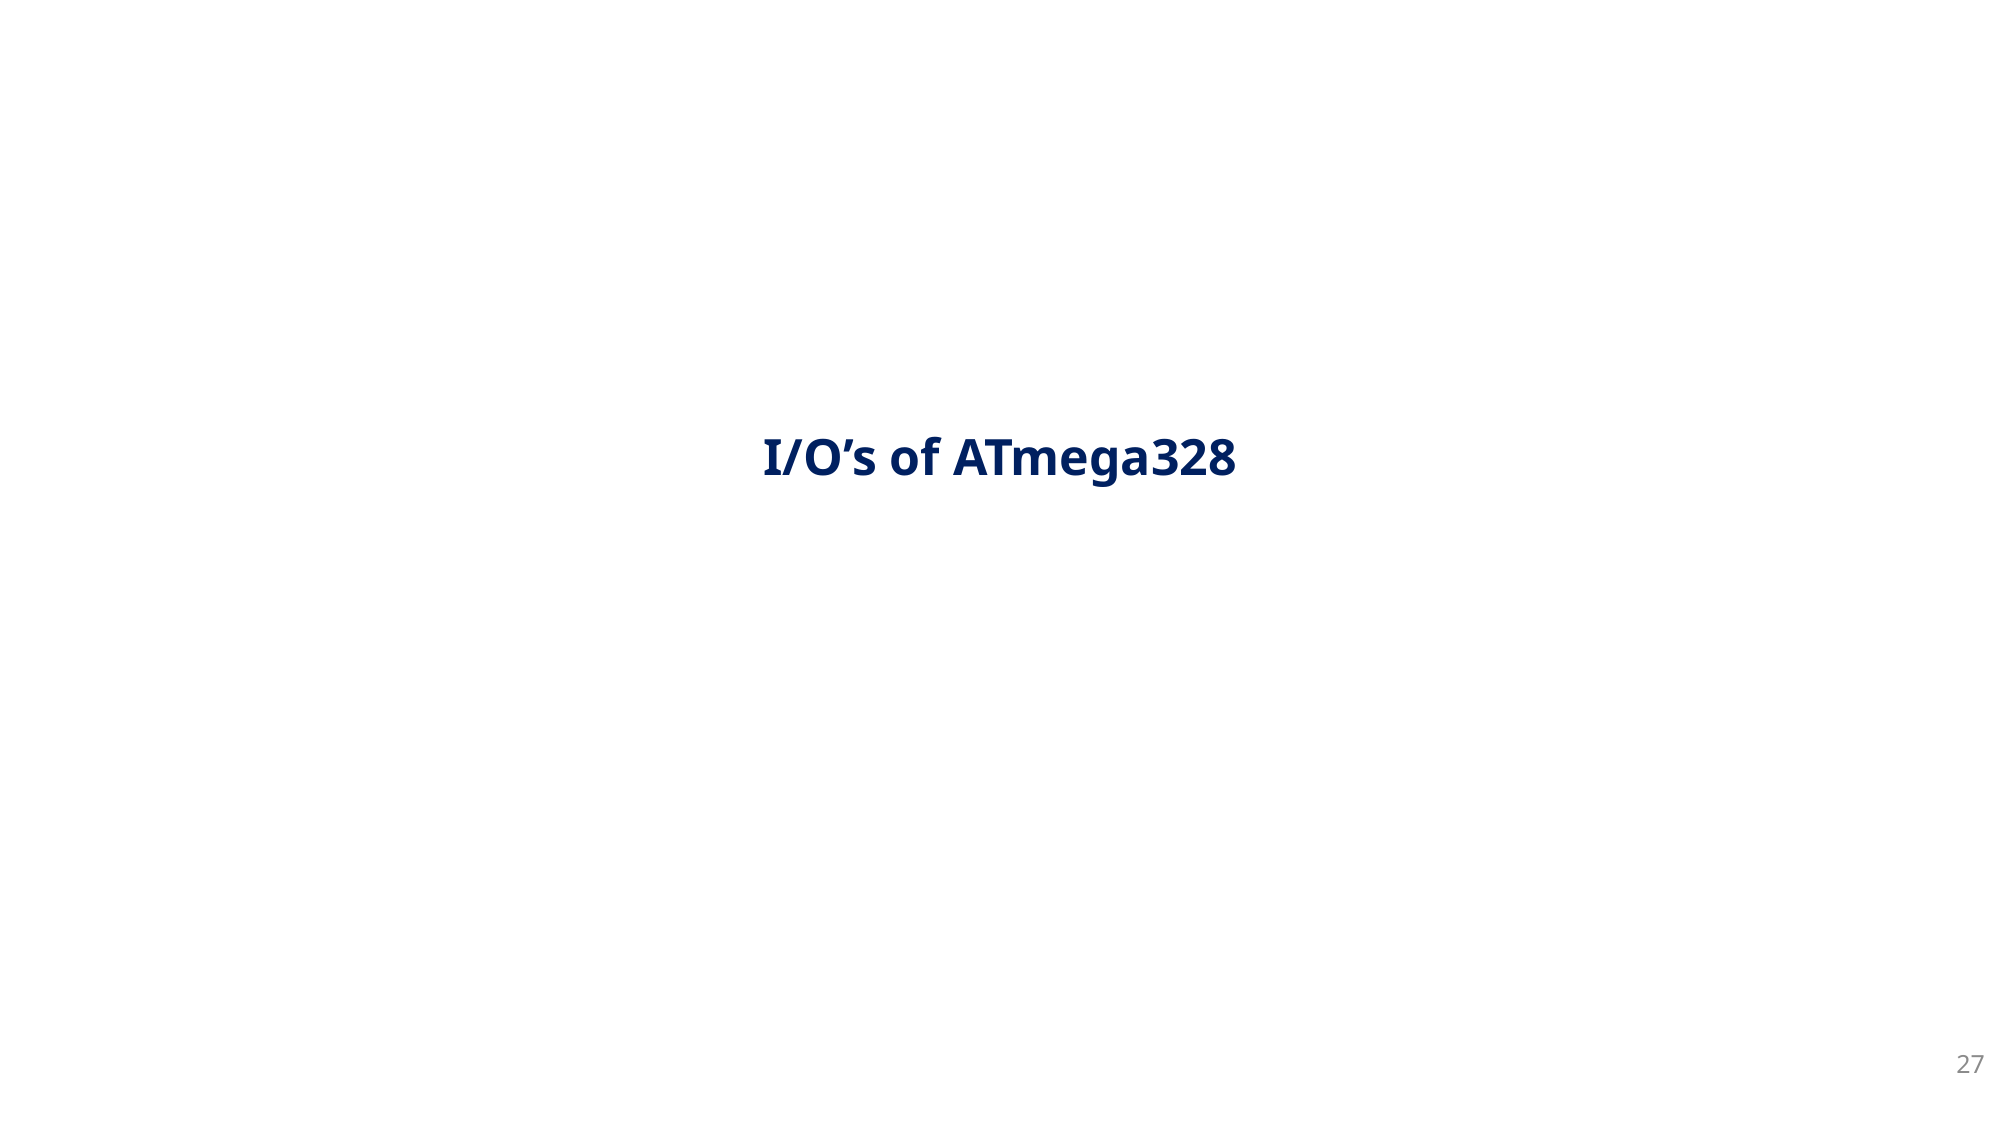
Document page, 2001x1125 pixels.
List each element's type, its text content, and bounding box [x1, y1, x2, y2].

slide_number 27 [1599, 1034, 2000, 1096]
title I/O’s of ATmega328 [137, 402, 1863, 516]
